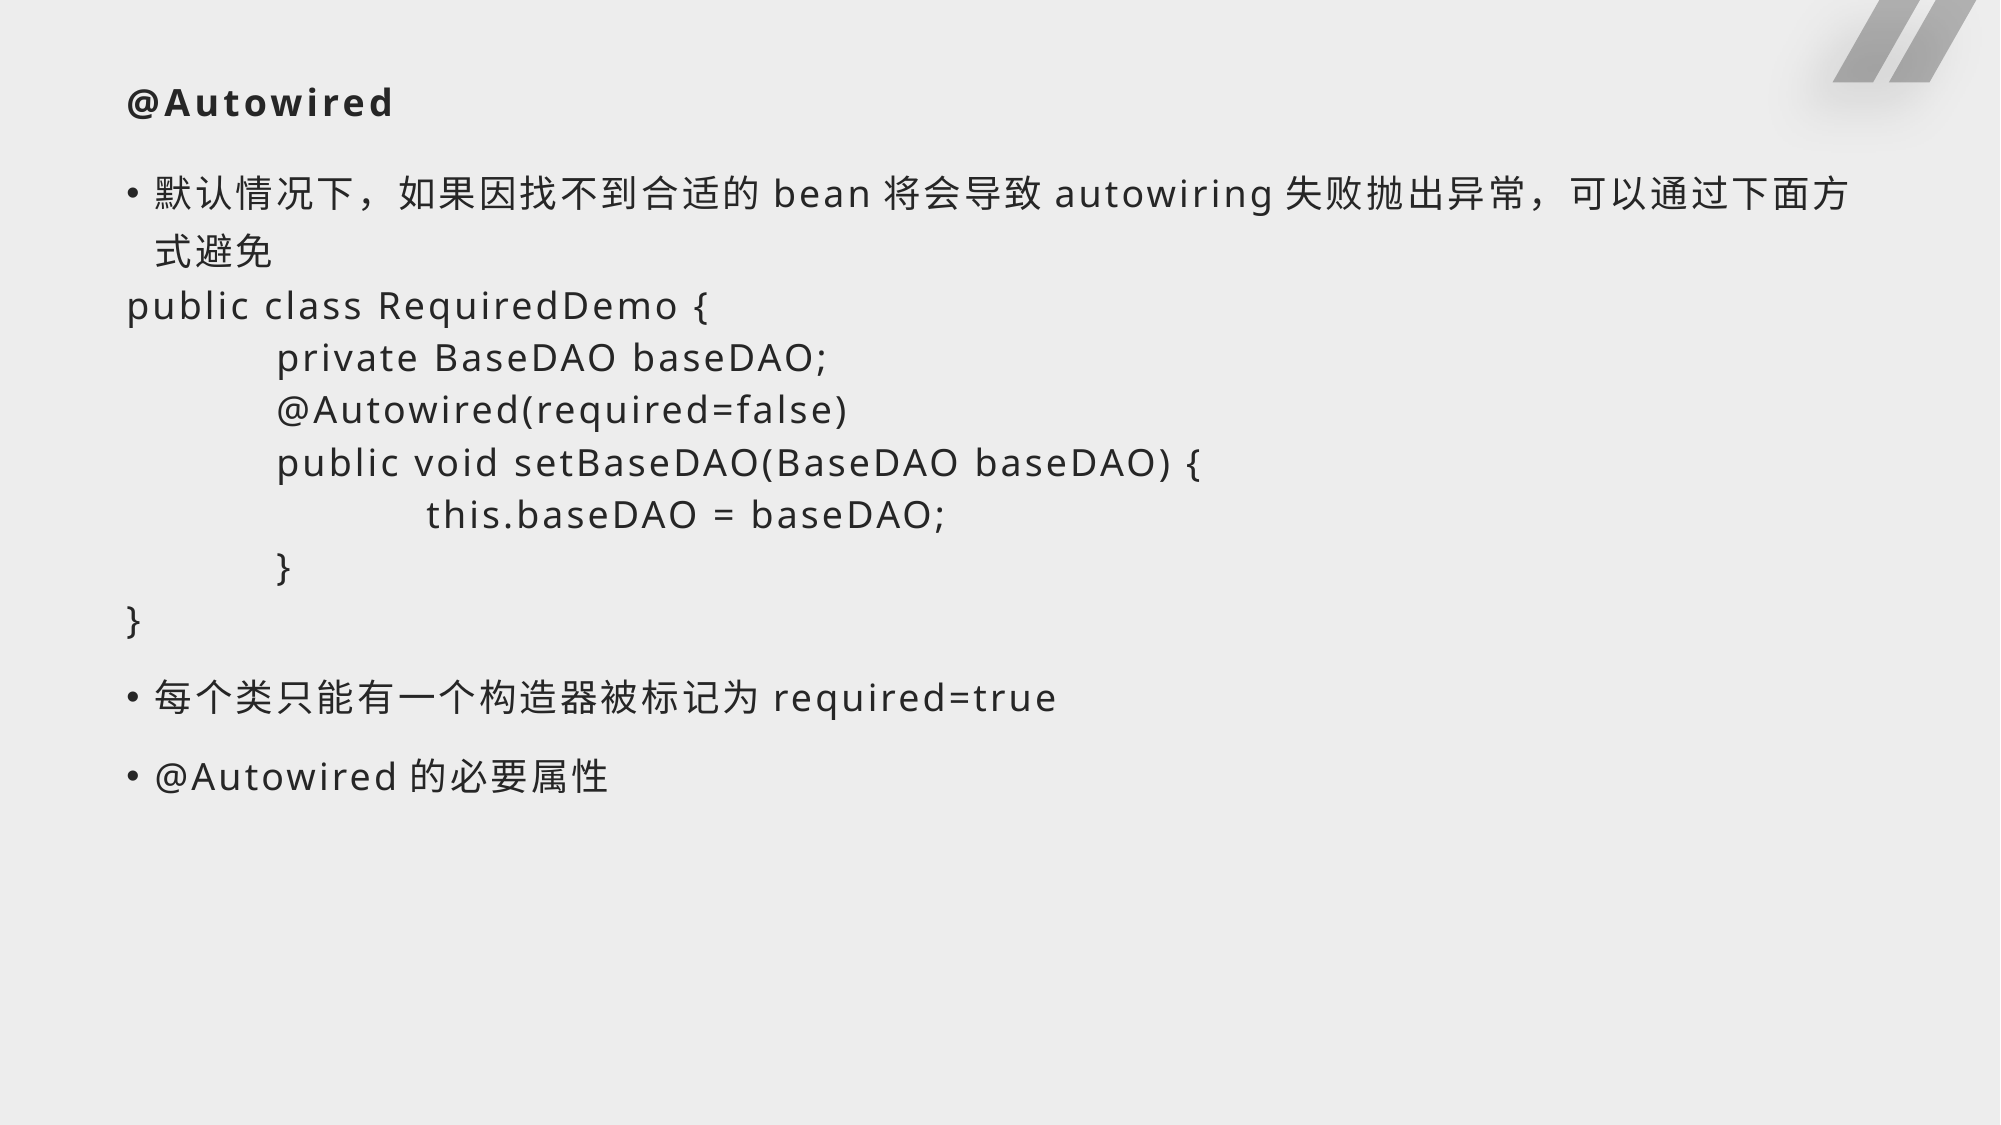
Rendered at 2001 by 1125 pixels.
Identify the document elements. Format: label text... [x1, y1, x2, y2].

list 默认情况下，如果因找不到合适的bean将会导致autowiring失败抛出异常，可以通过下面方式避免 public class RequiredDemo { private BaseDAO baseDAO; @Autowired(required=false) public void setBaseDAO(BaseDAO baseDAO) { this.baseDAO = baseDAO; } } 每个类只能有一个构造器被标记为required=true @Autowired的必要属性 [109, 156, 1891, 1041]
title @Autowired [109, 72, 1891, 146]
